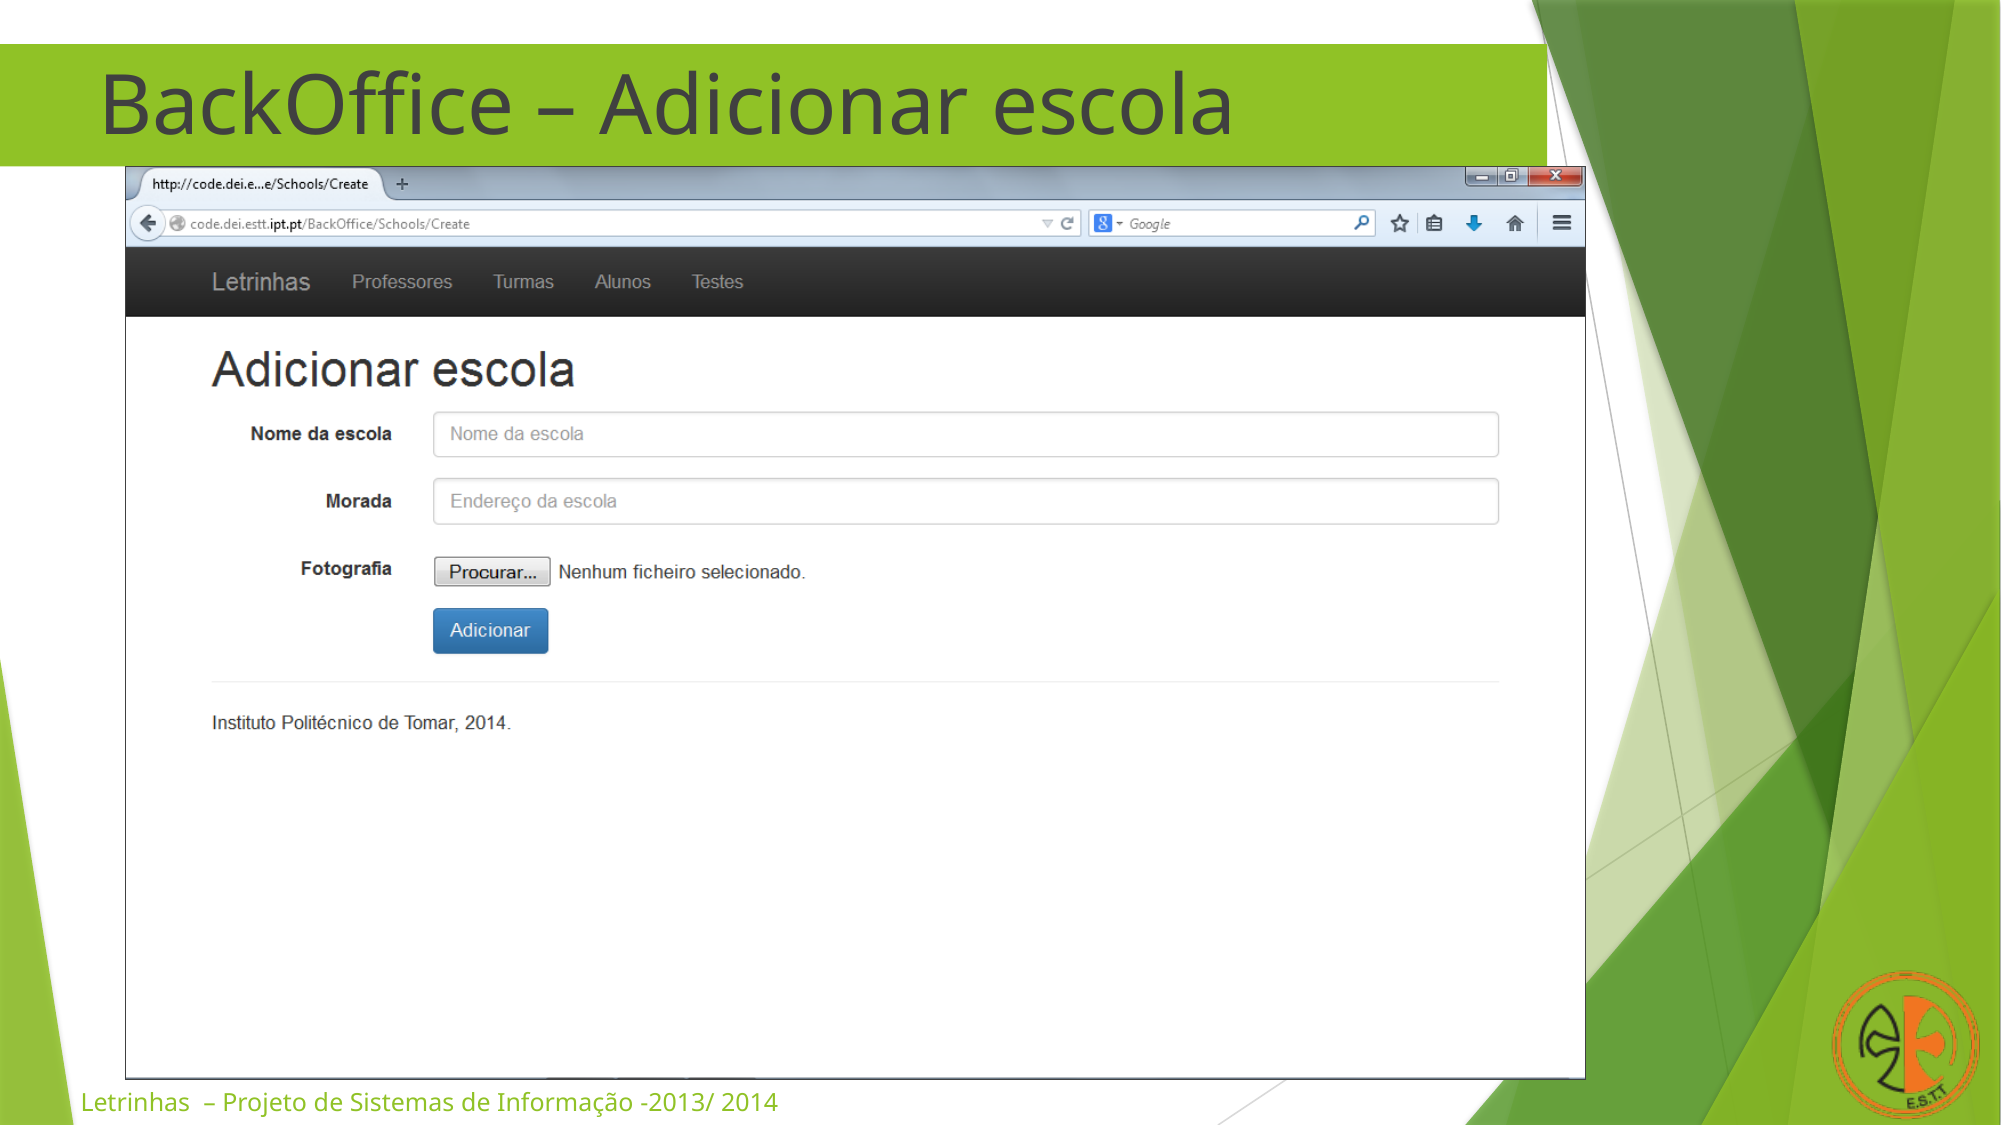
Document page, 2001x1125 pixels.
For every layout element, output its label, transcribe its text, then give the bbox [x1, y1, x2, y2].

text_box Letrinhas – Projeto de Sistemas de Informação -2013/ 2014 [65, 1079, 1066, 1124]
picture [125, 166, 1587, 1080]
picture [1811, 967, 2000, 1125]
text_box BackOffice – Adicionar escola [0, 44, 1548, 167]
